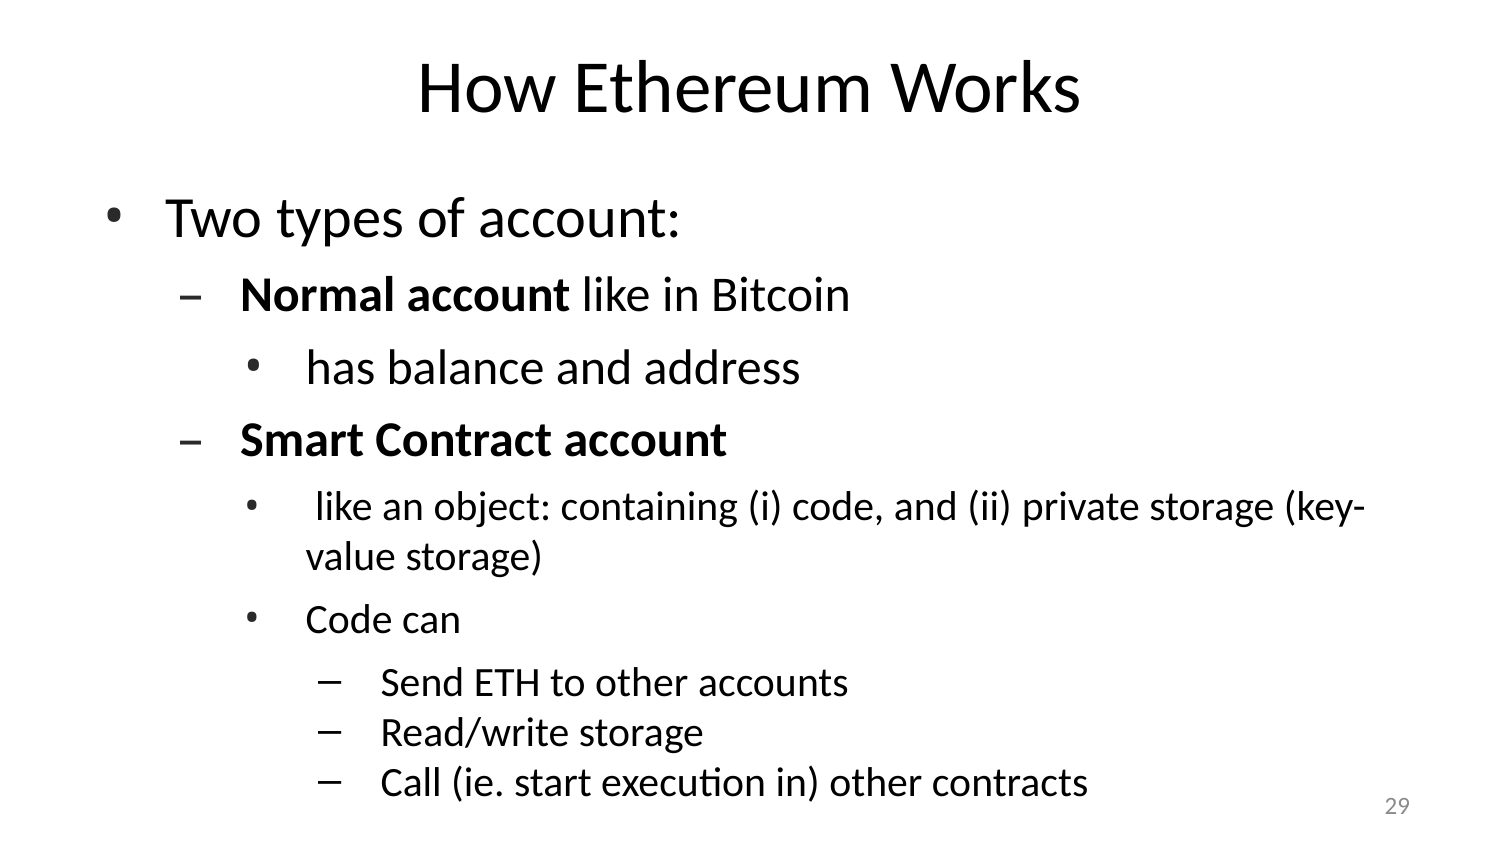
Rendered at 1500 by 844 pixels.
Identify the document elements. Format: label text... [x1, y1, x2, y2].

slide_number 29 [1074, 782, 1425, 827]
title How Ethereum Works [75, 22, 1425, 141]
list Two types of account: Normal account like in Bitcoin has balance and address Smart Contract account like an object: containing (i) code, and (ii) private storage (key-value storage) Code can Send ETH to other accounts Read/write storage Call (ie. start execution in) other contracts [75, 164, 1425, 754]
